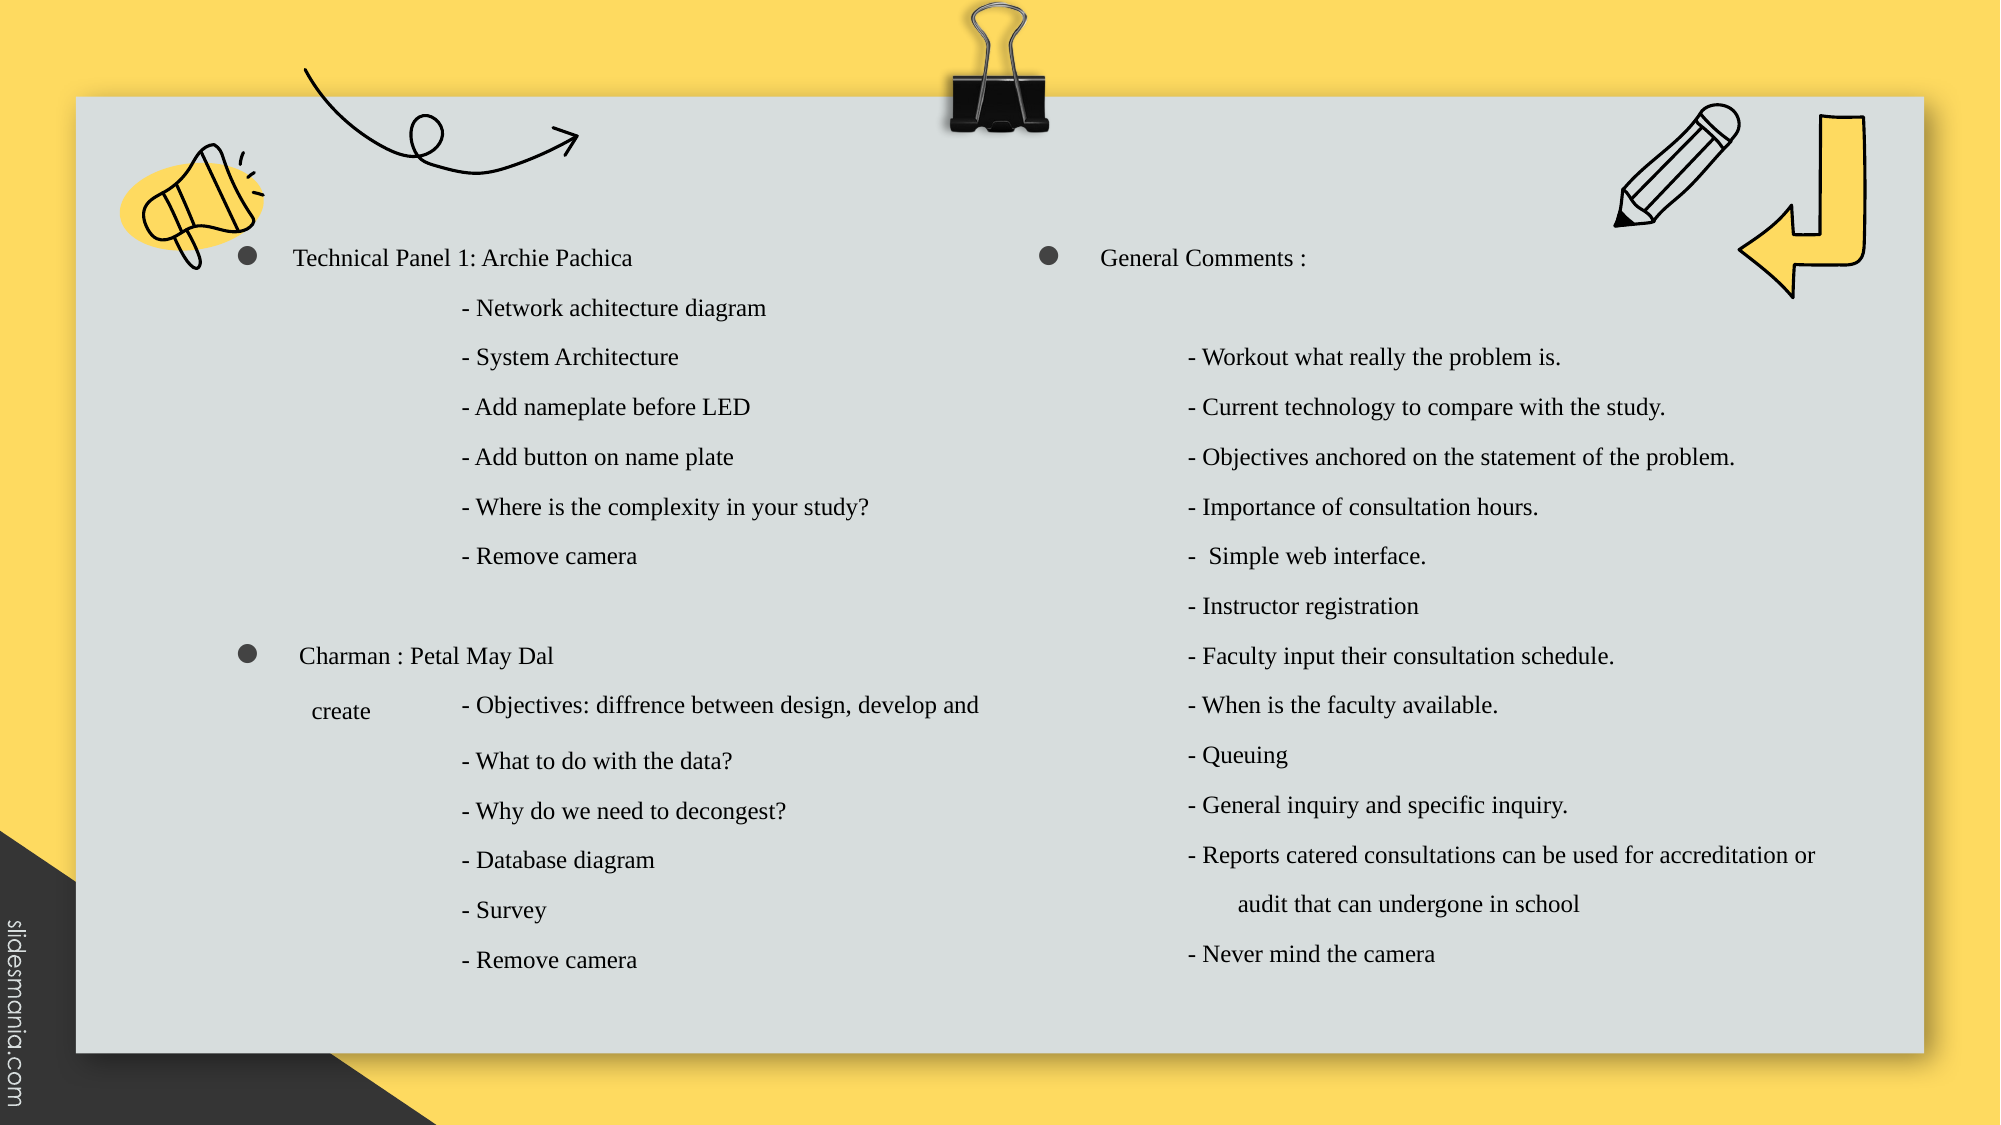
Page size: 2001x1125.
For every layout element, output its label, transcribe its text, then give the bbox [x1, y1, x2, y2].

picture [845, 0, 1154, 147]
list Technical Panel 1: Archie Pachica - Network achitecture diagram - System Architecture - Add nameplate before LED - Add button on name plate - Where is the complexity in your study? - Remove camera Charman : Petal May Dal - Objectives: diffrence between design, develop and create - What to do with the data? - Why do we need to decongest? - Database diagram - Survey - Remove camera [216, 241, 1017, 980]
text_box General Comments : - Workout what really the problem is. - Current technology to compare with the study. - Objectives anchored on the statement of the problem. - Importance of consultation hours. - Simple web interface. - Instructor registration - Faculty input their consultation schedule. - When is the faculty available. - Queuing - General inquiry and specific inquiry. - Reports catered consultations can be used for accreditation or audit that can undergone in school - Never mind the camera [1017, 241, 1852, 980]
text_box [307, 61, 576, 176]
